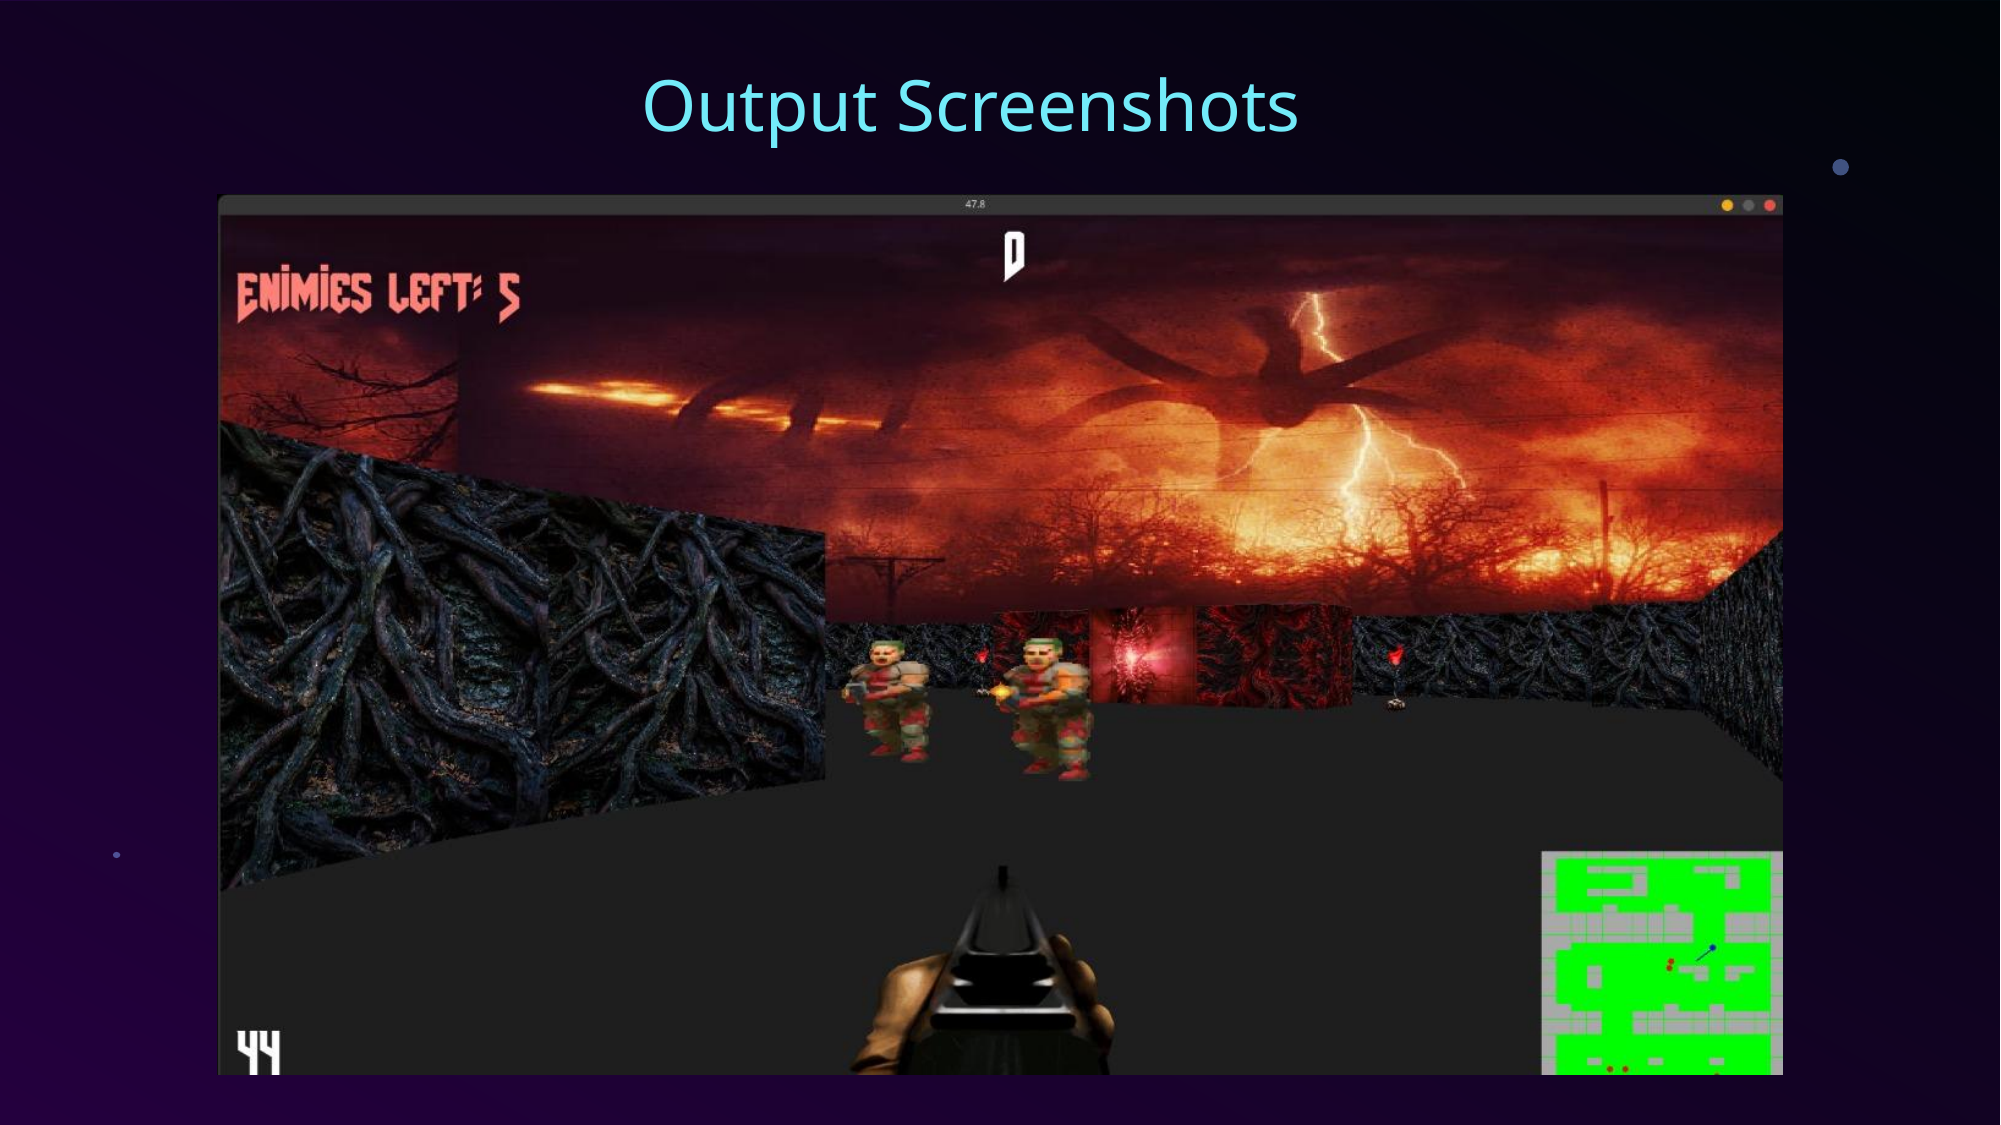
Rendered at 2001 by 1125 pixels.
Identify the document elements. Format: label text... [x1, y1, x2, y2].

text_box Output Screenshots [626, 55, 1374, 162]
picture [216, 194, 1783, 1076]
